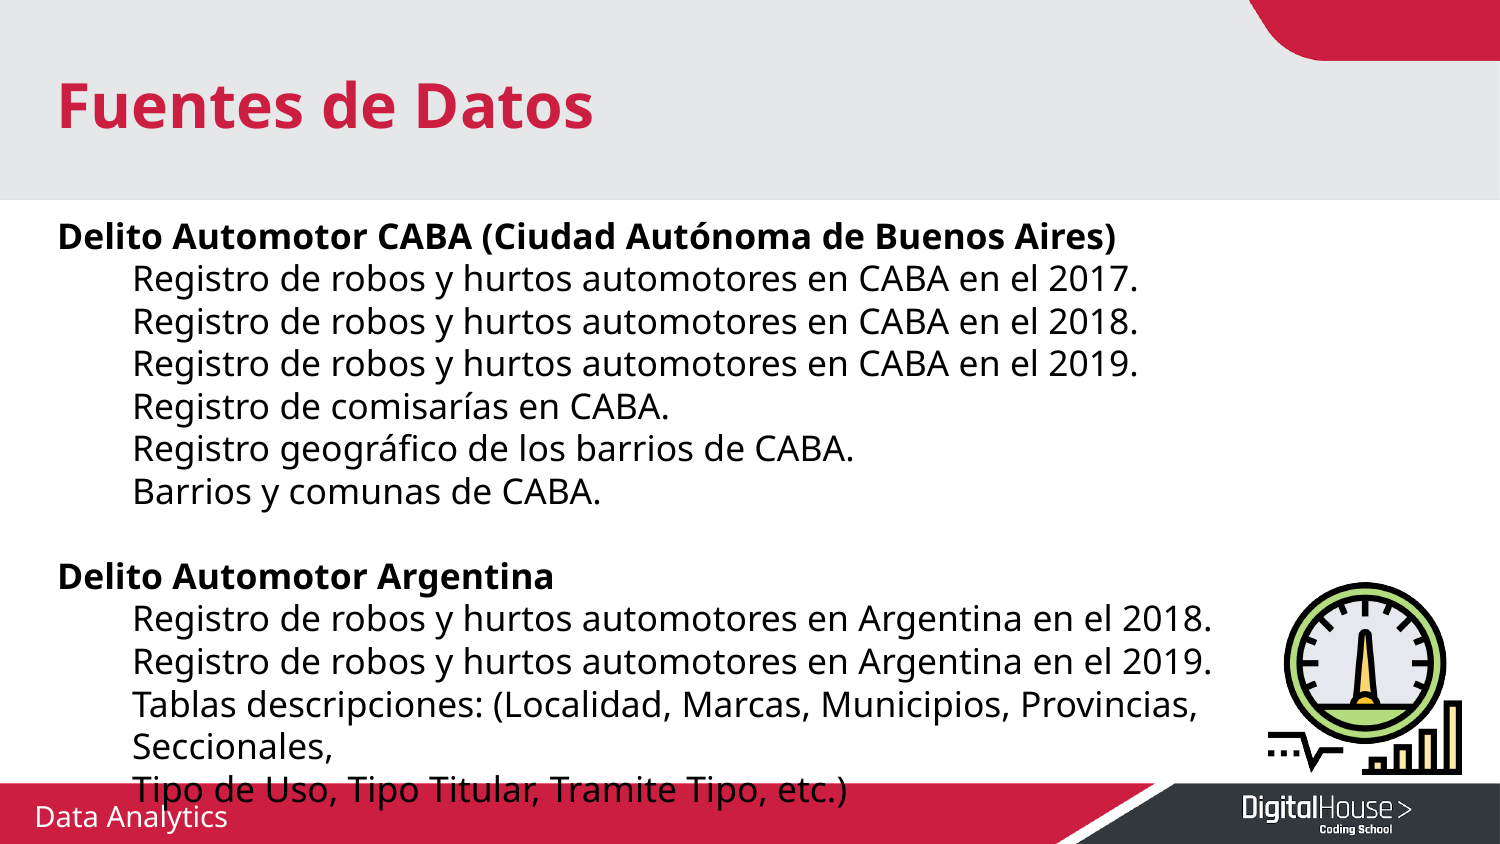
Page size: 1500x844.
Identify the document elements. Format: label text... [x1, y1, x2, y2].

text_box Delito Automotor CABA (Ciudad Autónoma de Buenos Aires) Registro de robos y hurtos automotores en CABA en el 2017. Registro de robos y hurtos automotores en CABA en el 2018. Registro de robos y hurtos automotores en CABA en el 2019. Registro de comisarías en CABA. Registro geográfico de los barrios de CABA. Barrios y comunas de CABA. Delito Automotor Argentina Registro de robos y hurtos automotores en Argentina en el 2018. Registro de robos y hurtos automotores en Argentina en el 2019. Tablas descripciones: (Localidad, Marcas, Municipios, Provincias, Seccionales, Tipo de Uso, Tipo Titular, Tramite Tipo, etc.) [42, 206, 1265, 713]
picture [0, 0, 1500, 844]
title Fuentes de Datos [42, 23, 1265, 184]
